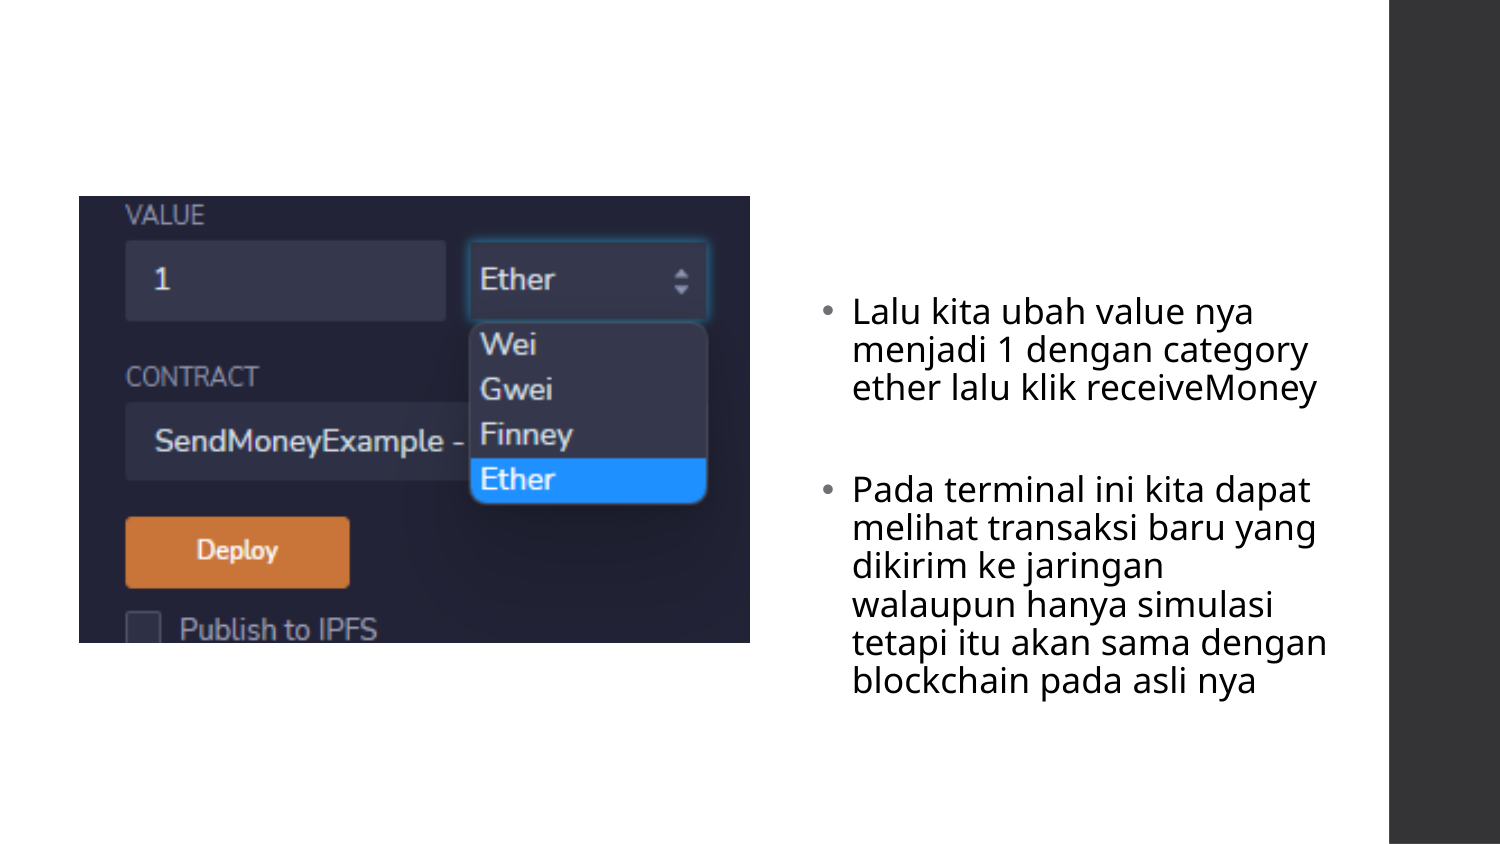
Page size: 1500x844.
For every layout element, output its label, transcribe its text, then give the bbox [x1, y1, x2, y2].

text_box [1388, 0, 1500, 844]
picture [78, 196, 751, 643]
text_box Lalu kita ubah value nya menjadi 1 dengan category ether lalu klik receiveMoney Pada terminal ini kita dapat melihat transaksi baru yang dikirim ke jaringan walaupun hanya simulasi tetapi itu akan sama dengan blockchain pada asli nya [789, 286, 1353, 761]
